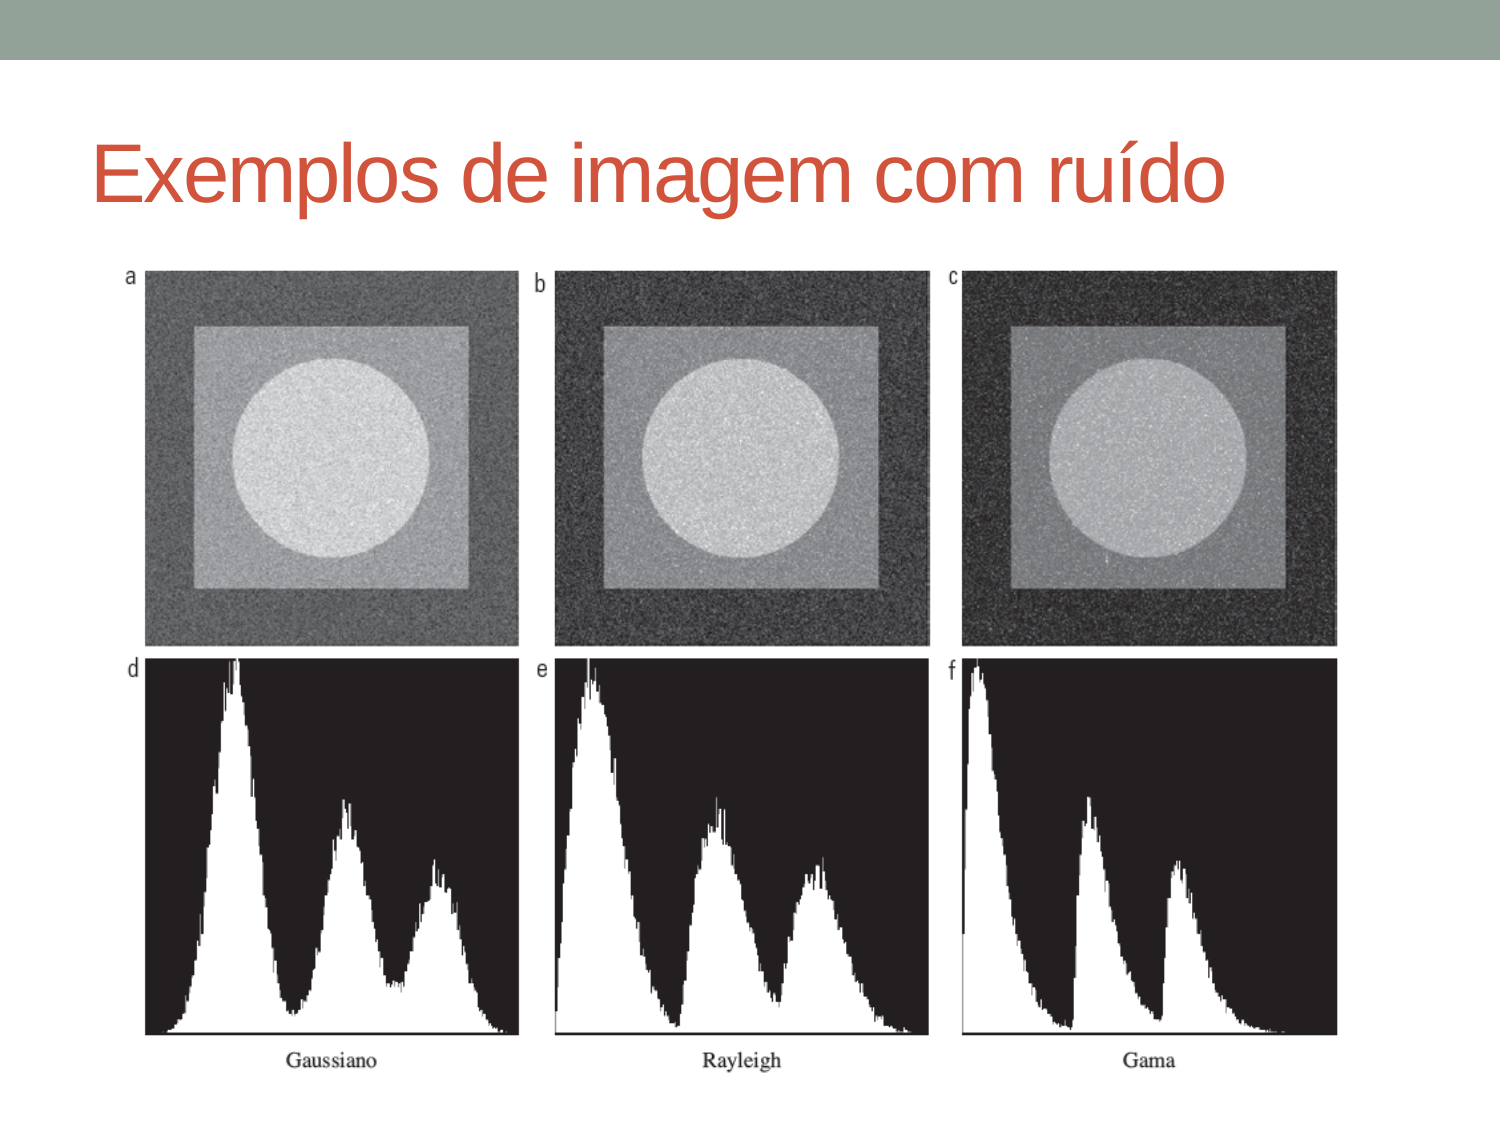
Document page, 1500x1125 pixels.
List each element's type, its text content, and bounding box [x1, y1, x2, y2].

title Exemplos de imagem com ruído [75, 87, 1425, 250]
picture [100, 255, 1361, 1078]
